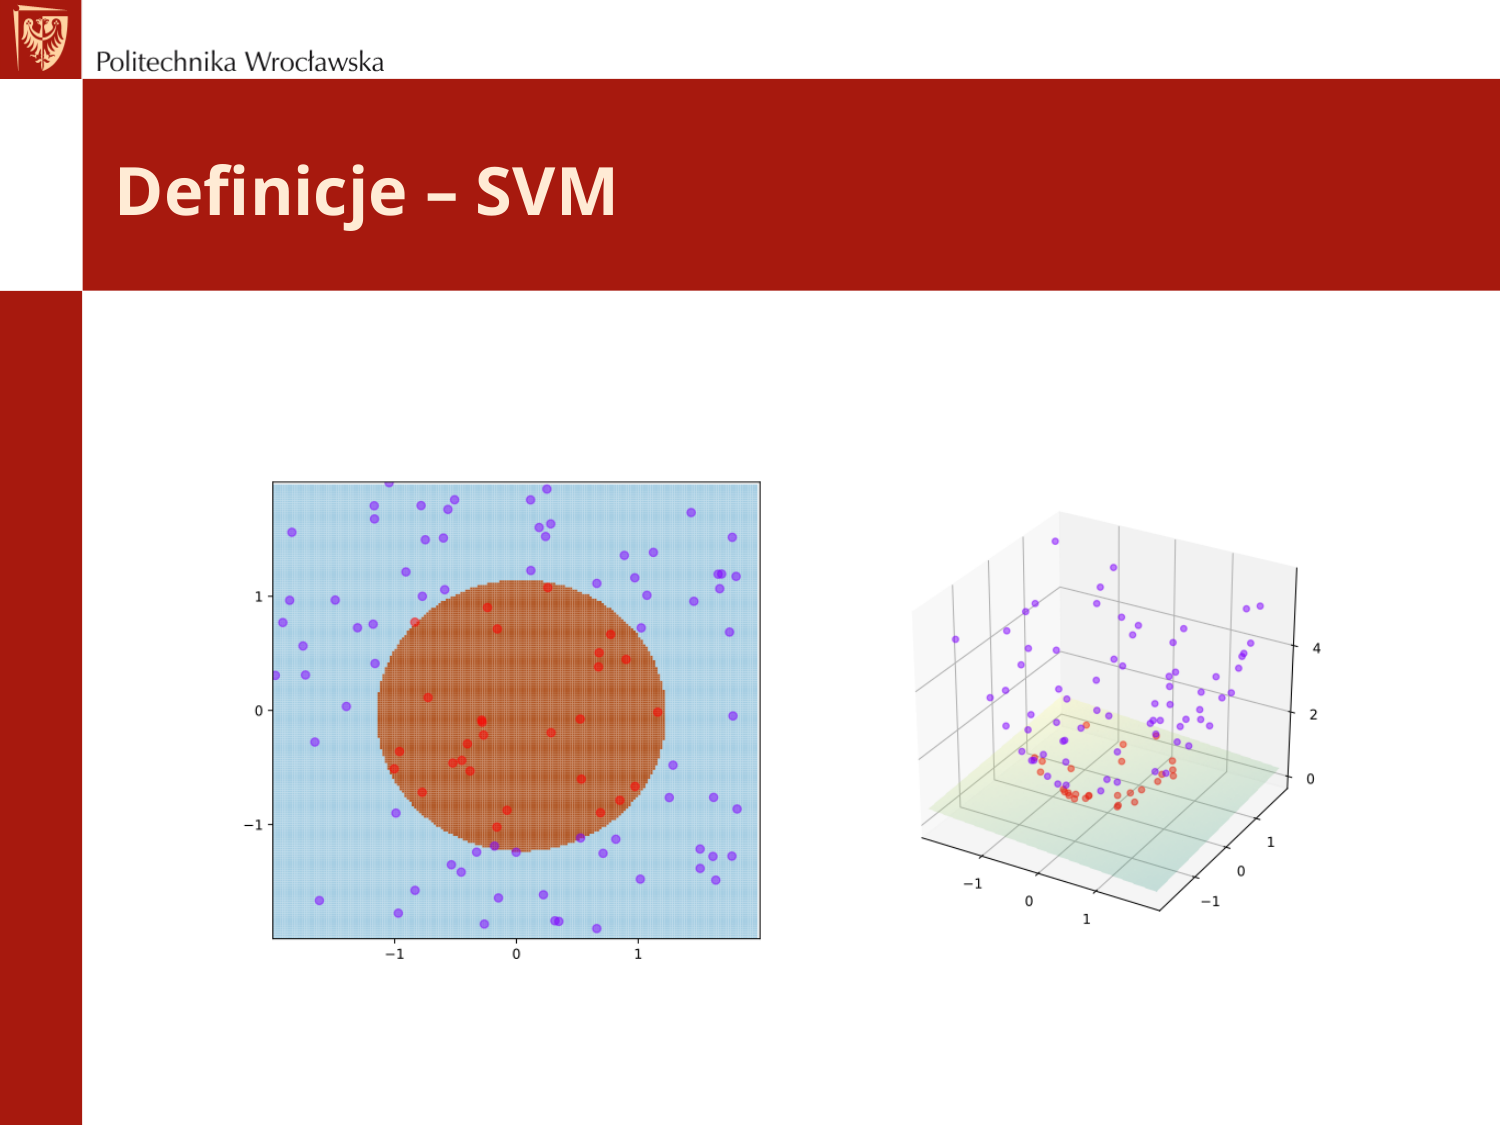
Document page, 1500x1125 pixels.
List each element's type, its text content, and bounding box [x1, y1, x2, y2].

text_box Definicje – SVM [100, 103, 1483, 274]
picture [0, 0, 384, 79]
picture [99, 410, 1483, 1004]
